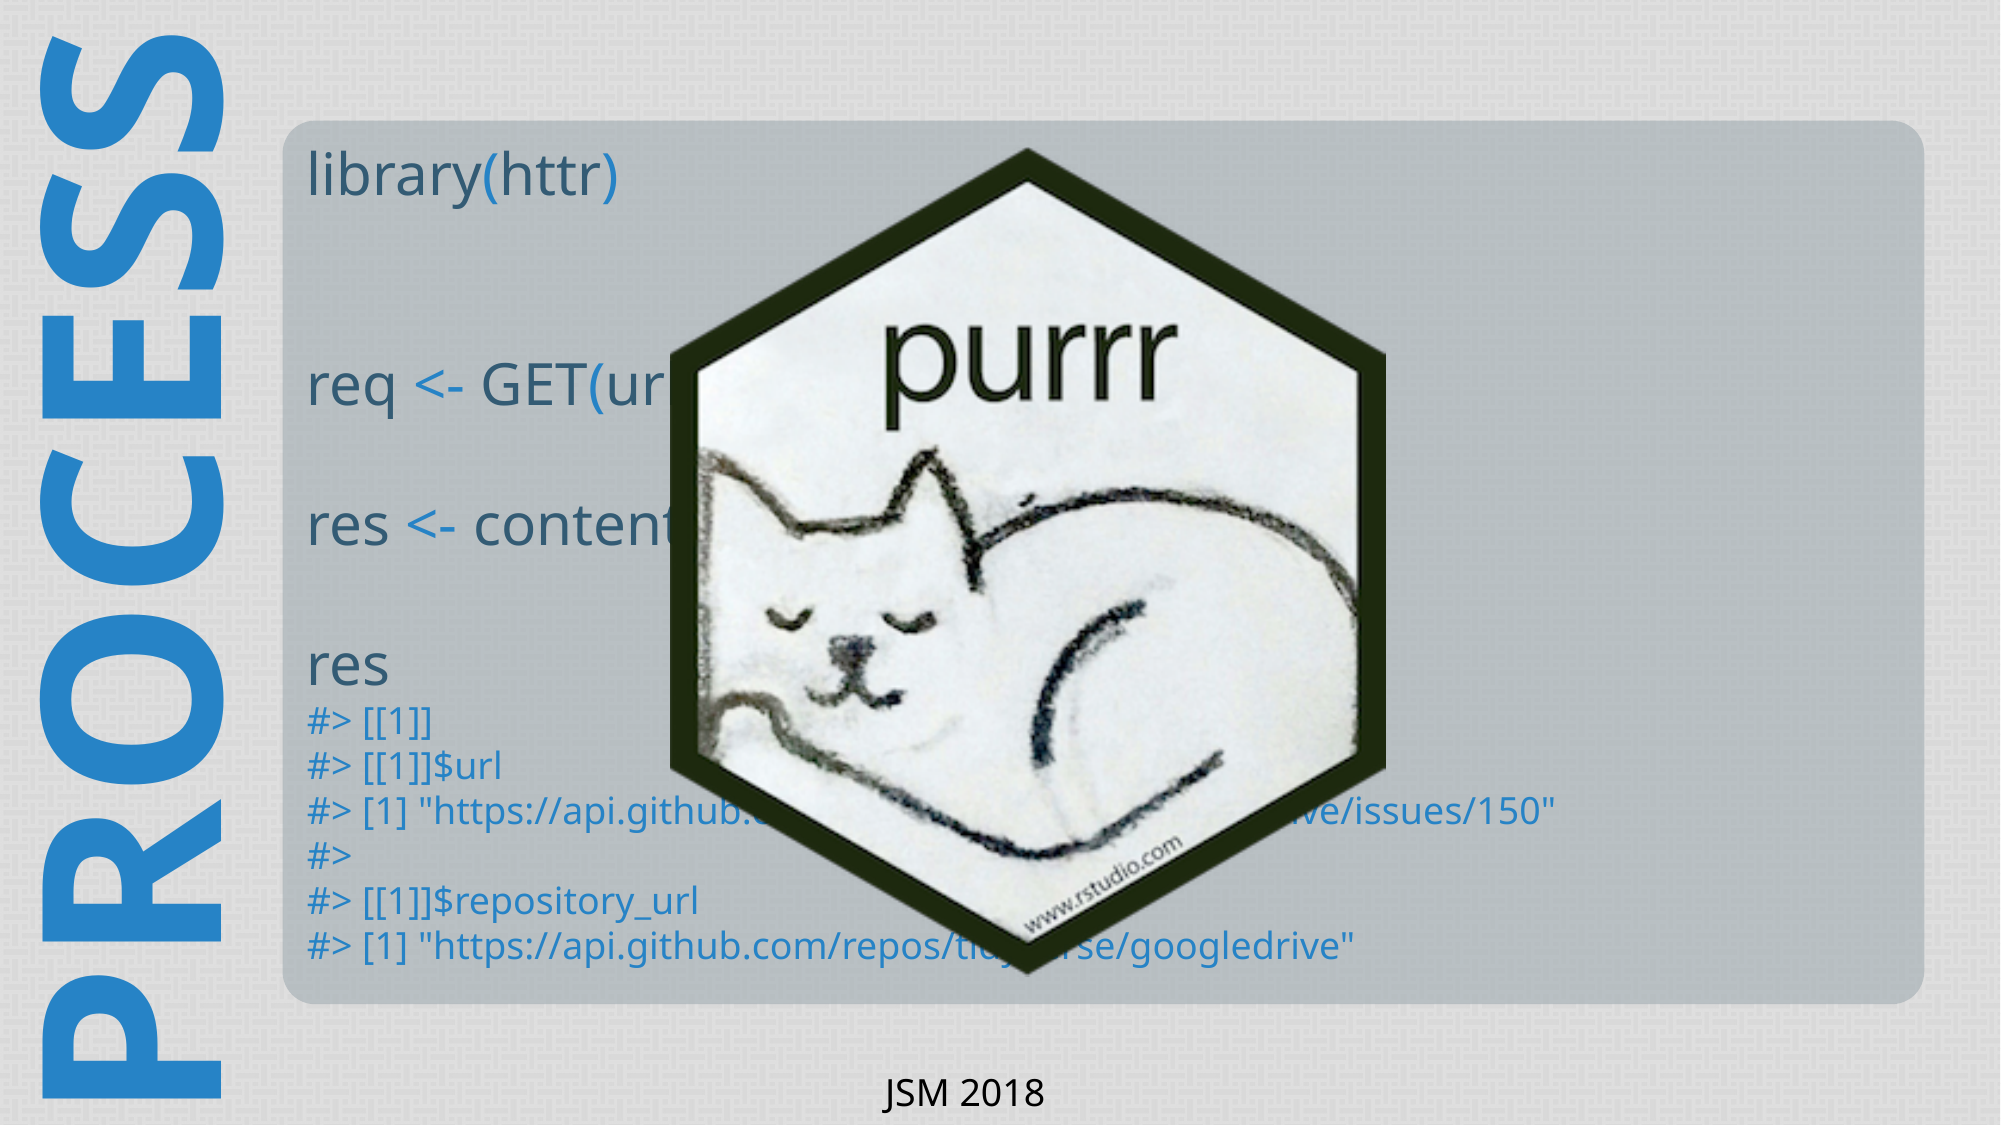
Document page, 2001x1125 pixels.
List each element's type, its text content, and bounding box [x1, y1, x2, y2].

text_box library(httr) req <- GET(url, config = token) res <- content(req) res #> [[1]] #> [[1]]$url #> [1] "https://api.github.com/repos/tidyverse/googledrive/issues/150" #> #> [[1]]$repository_url #> [1] "https://api.github.com/repos/tidyverse/googledrive" [281, 119, 1926, 1006]
picture [670, 147, 1386, 978]
text_box PROCESS [0, 0, 280, 1125]
